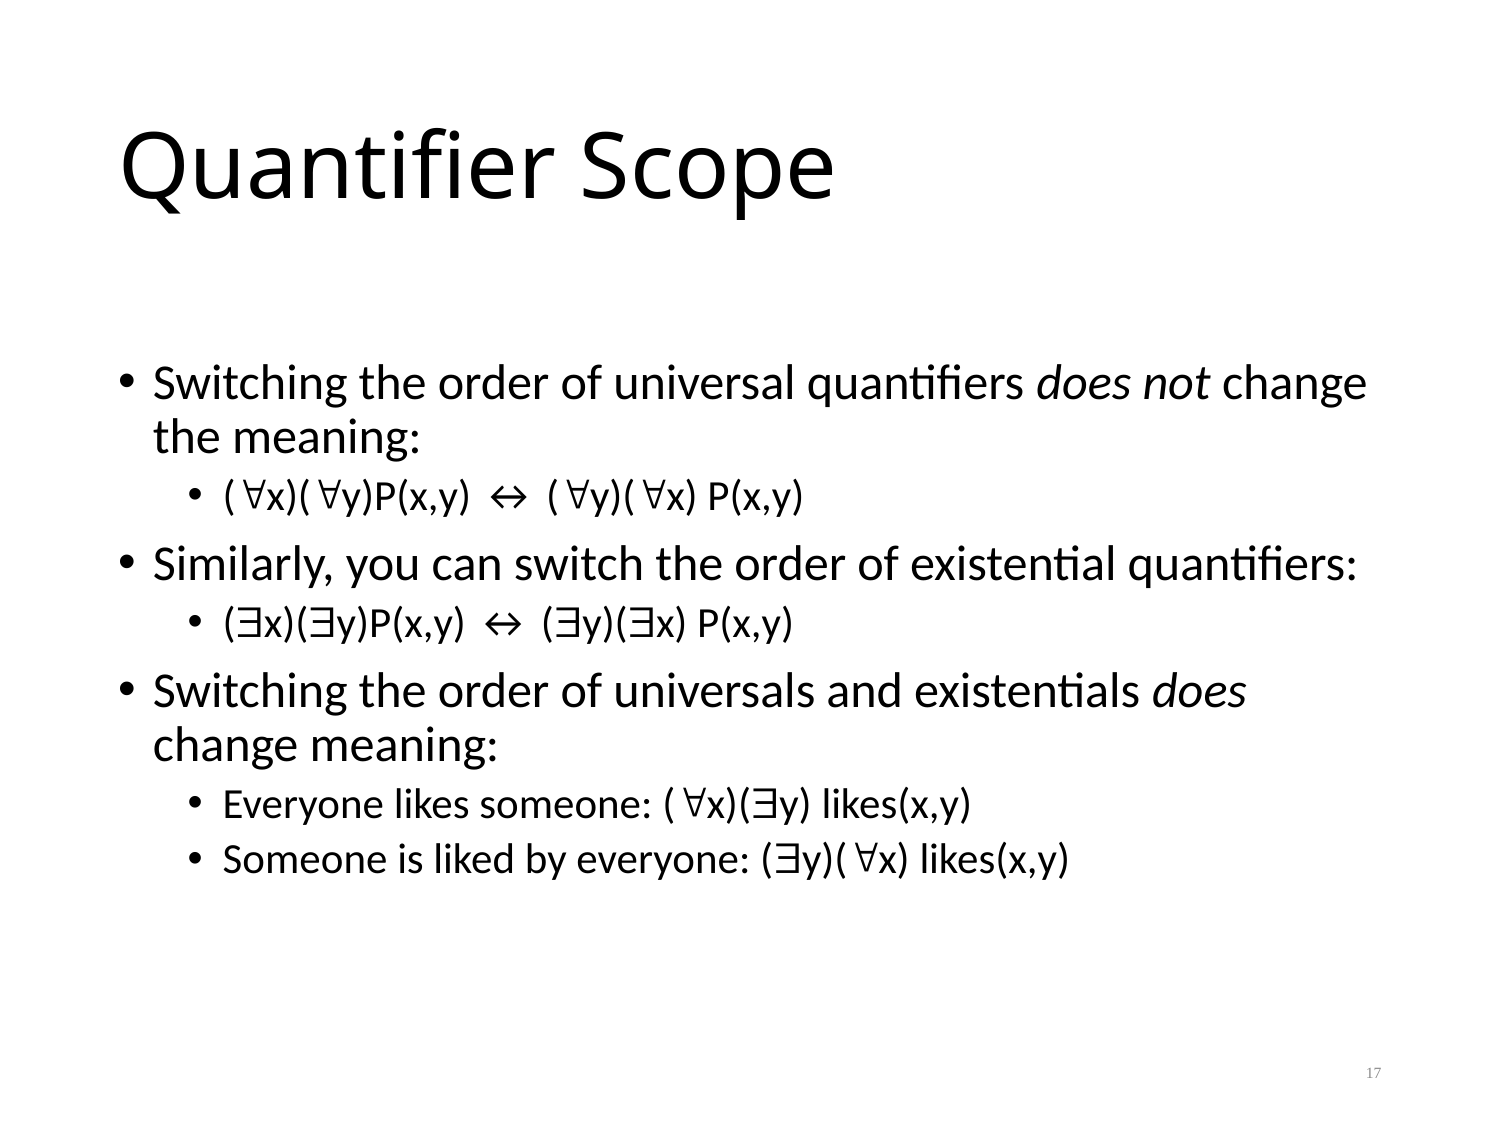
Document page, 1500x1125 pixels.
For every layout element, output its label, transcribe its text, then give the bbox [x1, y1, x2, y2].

list Switching the order of universal quantifiers does not change the meaning: (x)(y)P(x,y) ↔ (y)(x) P(x,y) Similarly, you can switch the order of existential quantifiers: (x)(y)P(x,y) ↔ (y)(x) P(x,y) Switching the order of universals and existentials does change meaning: Everyone likes someone: (x)(y) likes(x,y) Someone is liked by everyone: (y)(x) likes(x,y) [103, 348, 1397, 901]
slide_number 17 [1059, 1042, 1397, 1103]
title Quantifier Scope [103, 59, 1397, 278]
